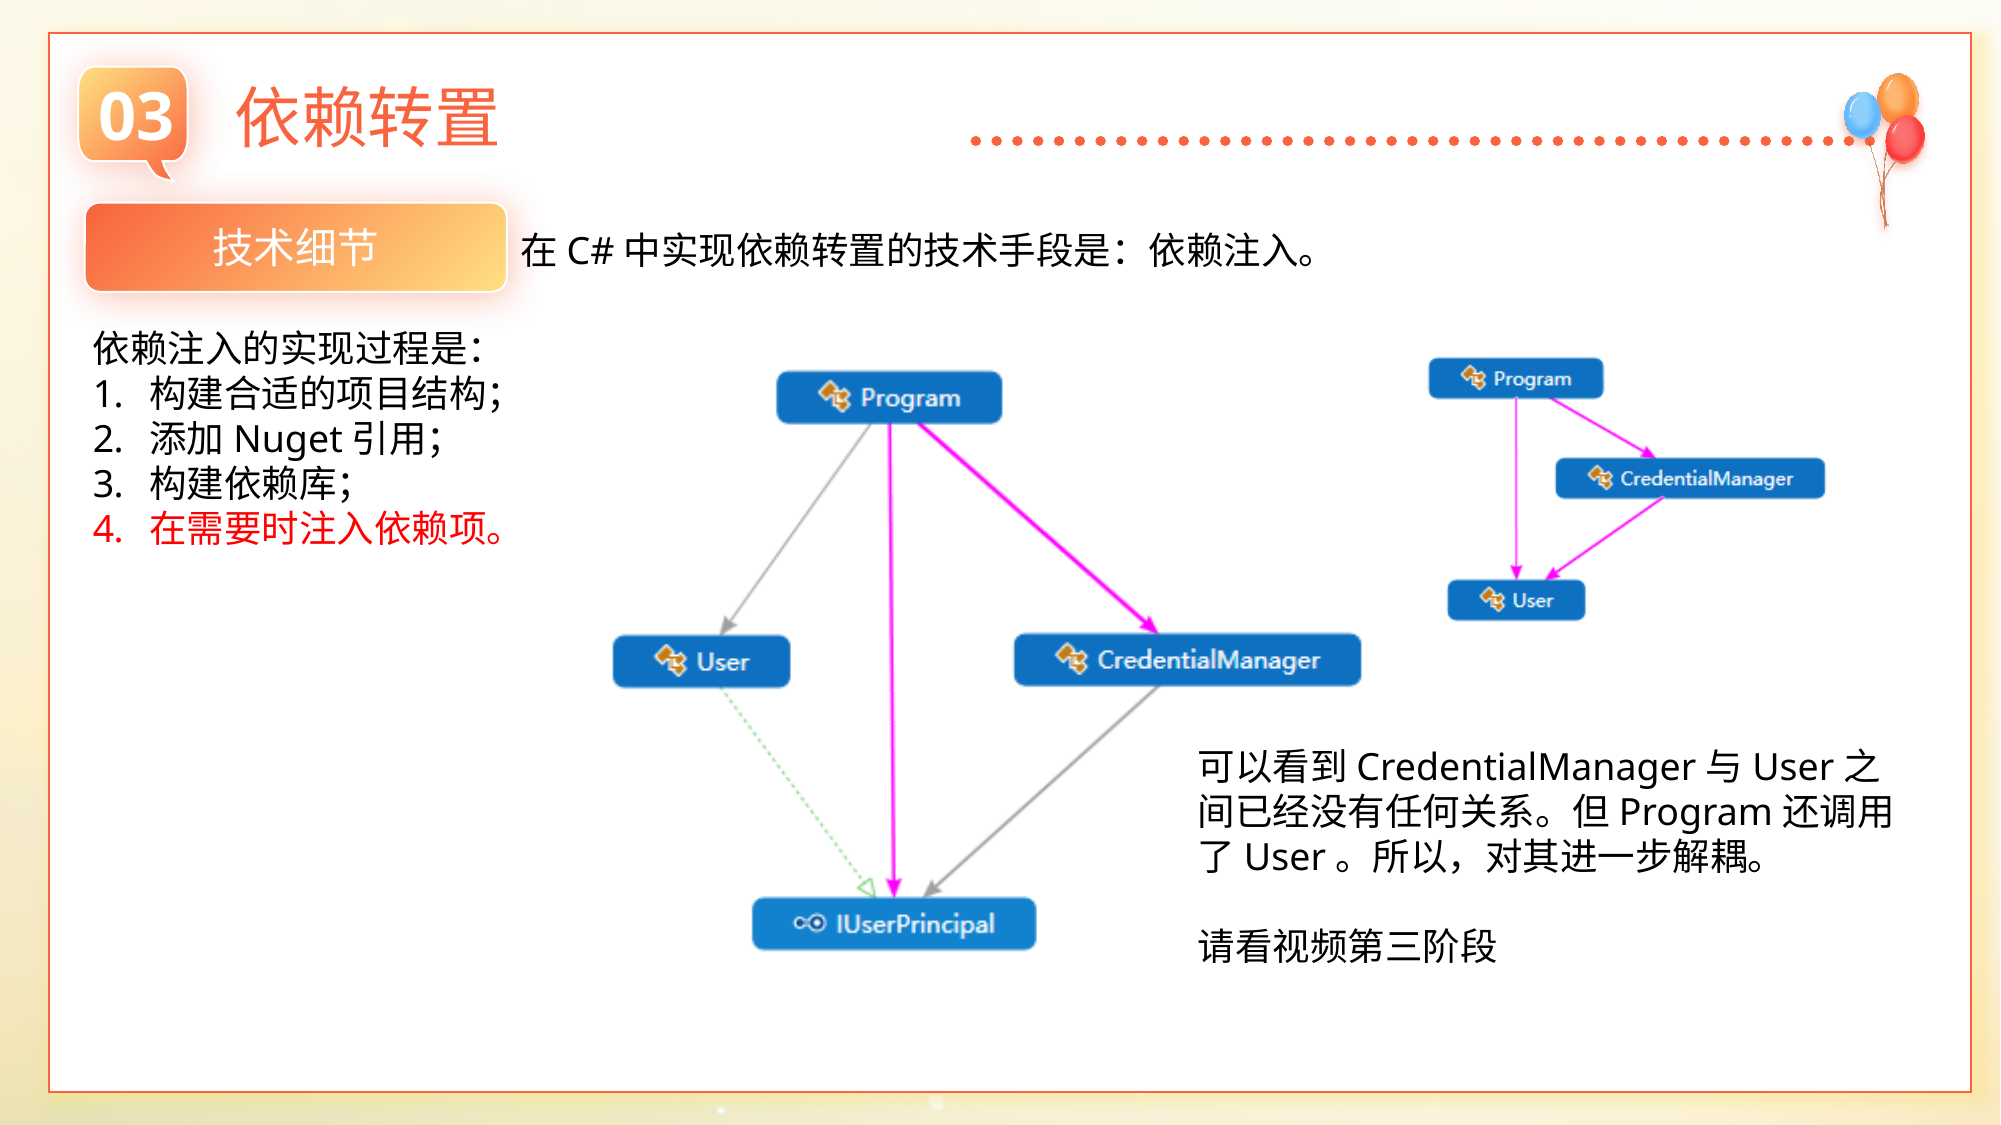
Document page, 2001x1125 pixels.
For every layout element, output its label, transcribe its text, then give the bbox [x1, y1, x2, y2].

text_box 依赖注入的实现过程是： 构建合适的项目结构； 添加Nuget引用； 构建依赖库； 在需要时注入依赖项。 [78, 318, 547, 558]
picture [0, 0, 2000, 1125]
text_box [84, 202, 507, 292]
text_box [72, 60, 1961, 240]
text_box 可以看到CredentialManager与User之间已经没有任何关系。但Program还调用了User。所以，对其进一步解耦。 请看视频第三阶段 [1398, 735, 1924, 976]
text_box 在C#中实现依赖转置的技术手段是：依赖注入。 [507, 240, 1351, 280]
